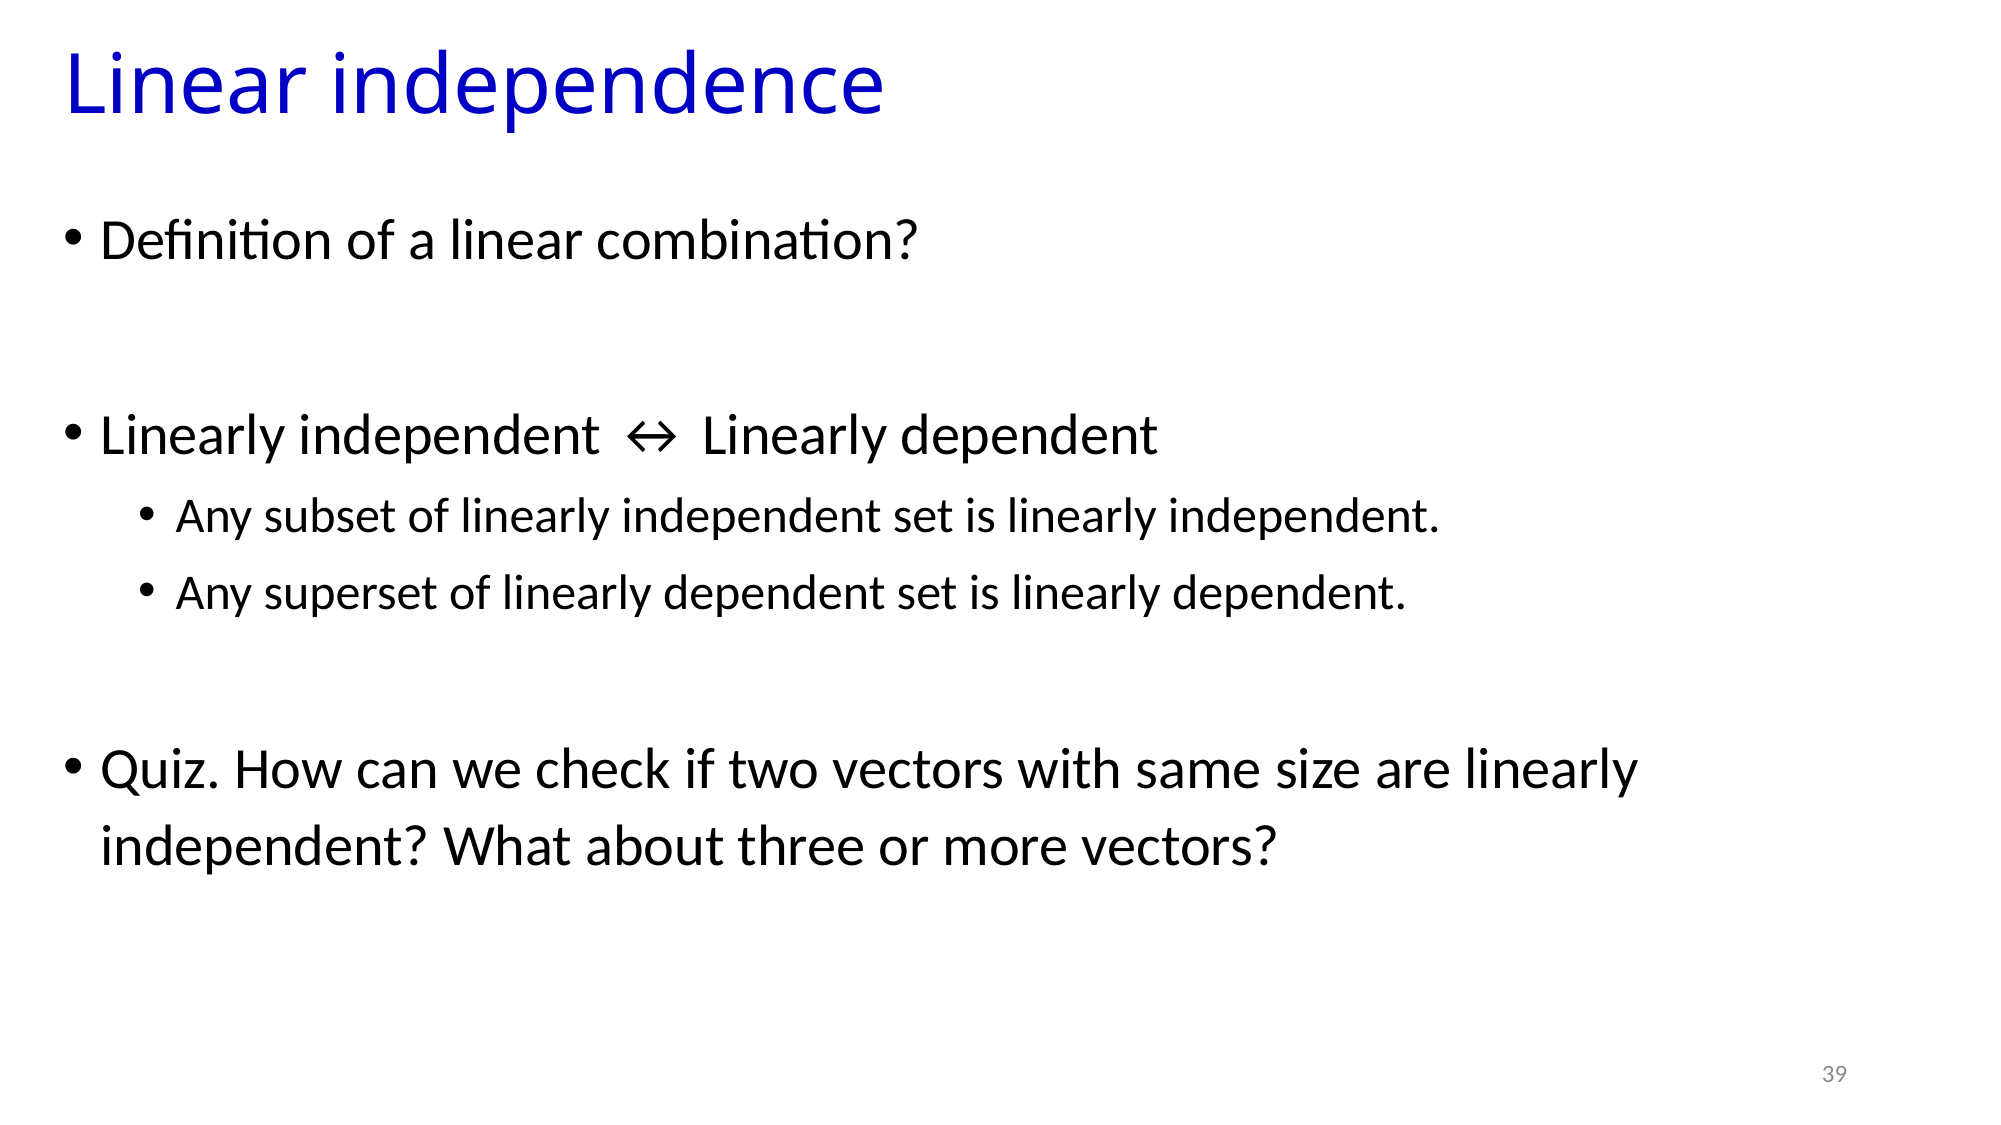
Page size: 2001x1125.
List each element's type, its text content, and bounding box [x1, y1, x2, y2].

title Linear independence [48, 22, 1937, 152]
list Definition of a linear combination? Linearly independent ↔ Linearly dependent Any subset of linearly independent set is linearly independent. Any superset of linearly dependent set is linearly dependent. Quiz. How can we check if two vectors with same size are linearly independent? What about three or more vectors? [48, 186, 1937, 1014]
slide_number 39 [1412, 1042, 1863, 1103]
